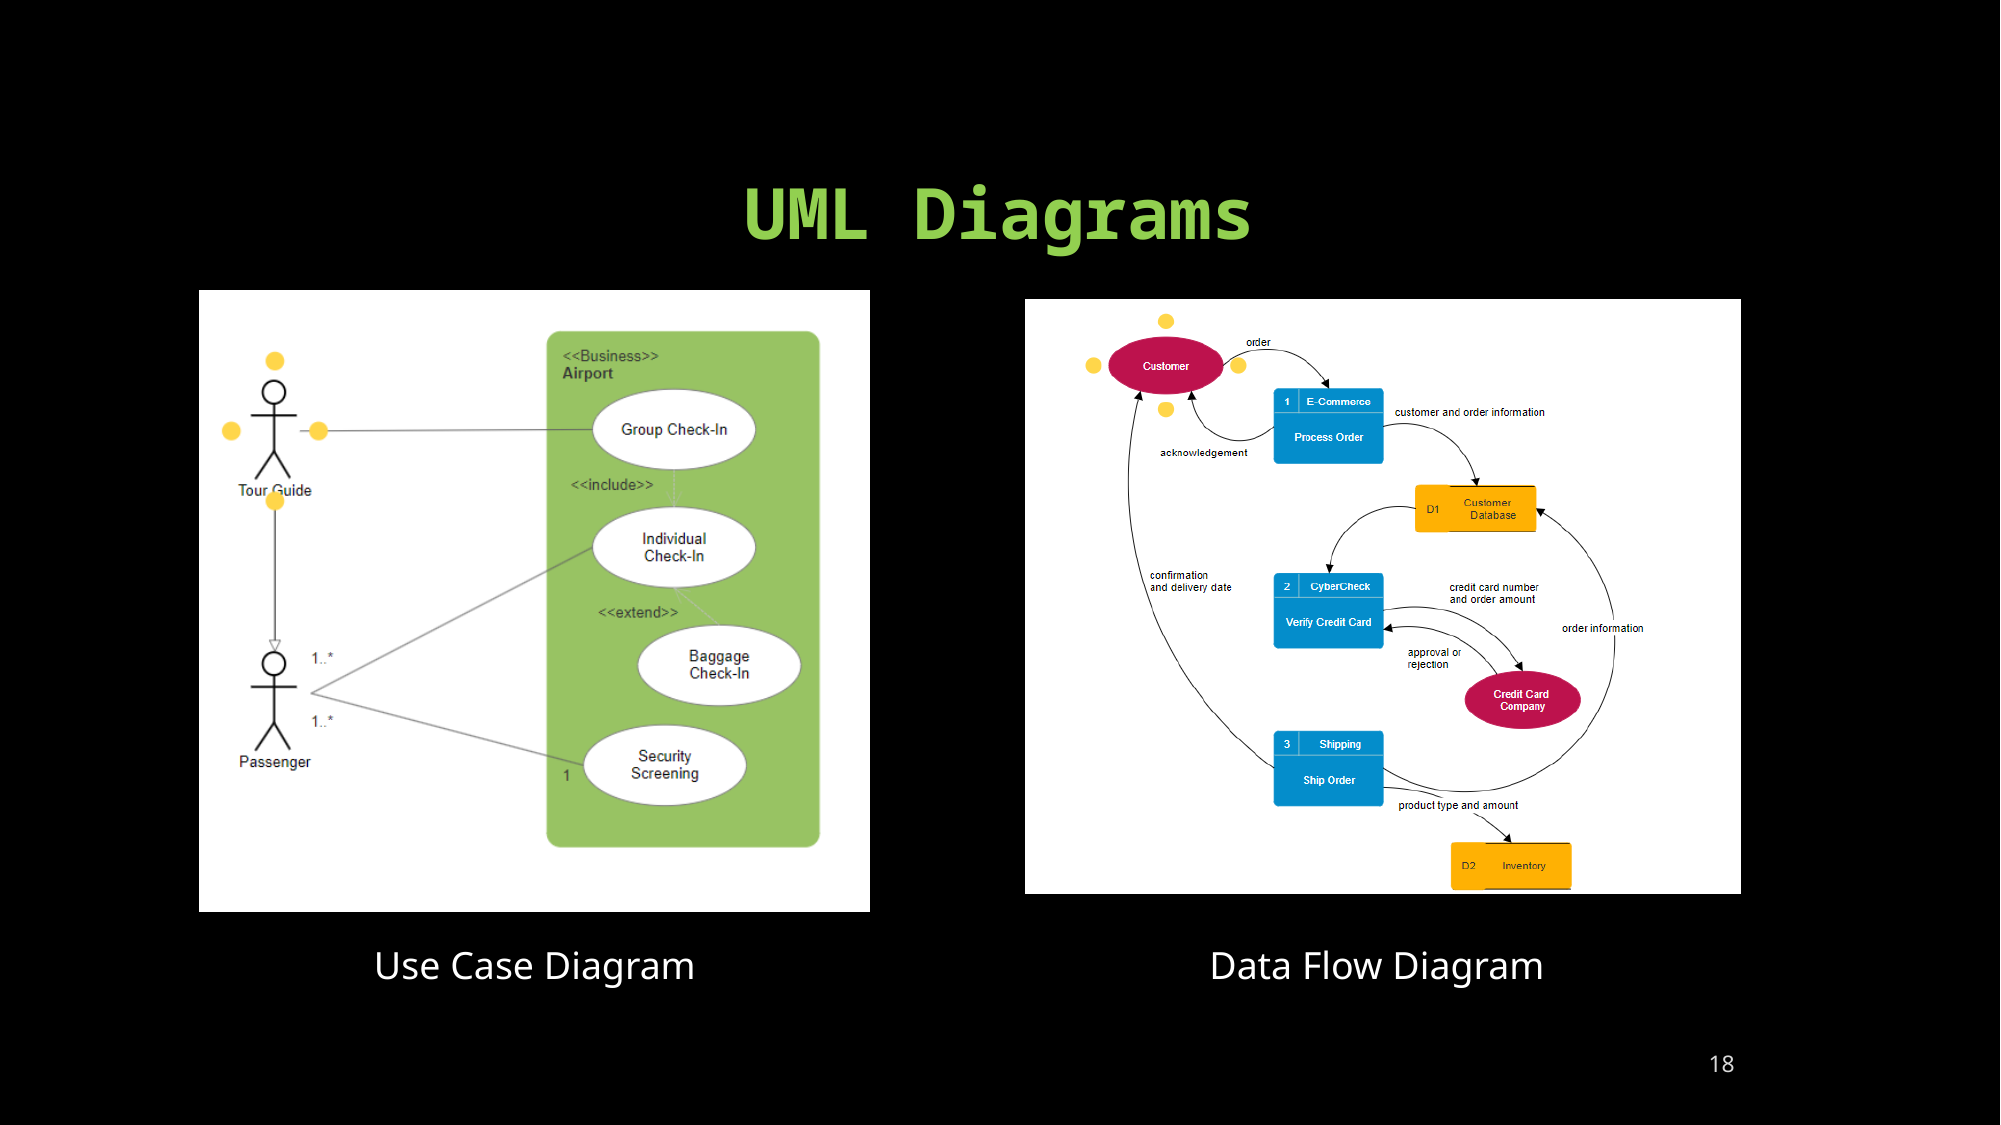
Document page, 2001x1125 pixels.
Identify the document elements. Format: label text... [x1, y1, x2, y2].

text_box Use Case Diagram [359, 934, 712, 995]
text_box Data Flow Diagram [1194, 934, 1560, 995]
picture [199, 290, 870, 912]
title UML Diagrams [249, 75, 1750, 263]
picture [1025, 299, 1741, 894]
slide_number 18 [1612, 1043, 1750, 1086]
